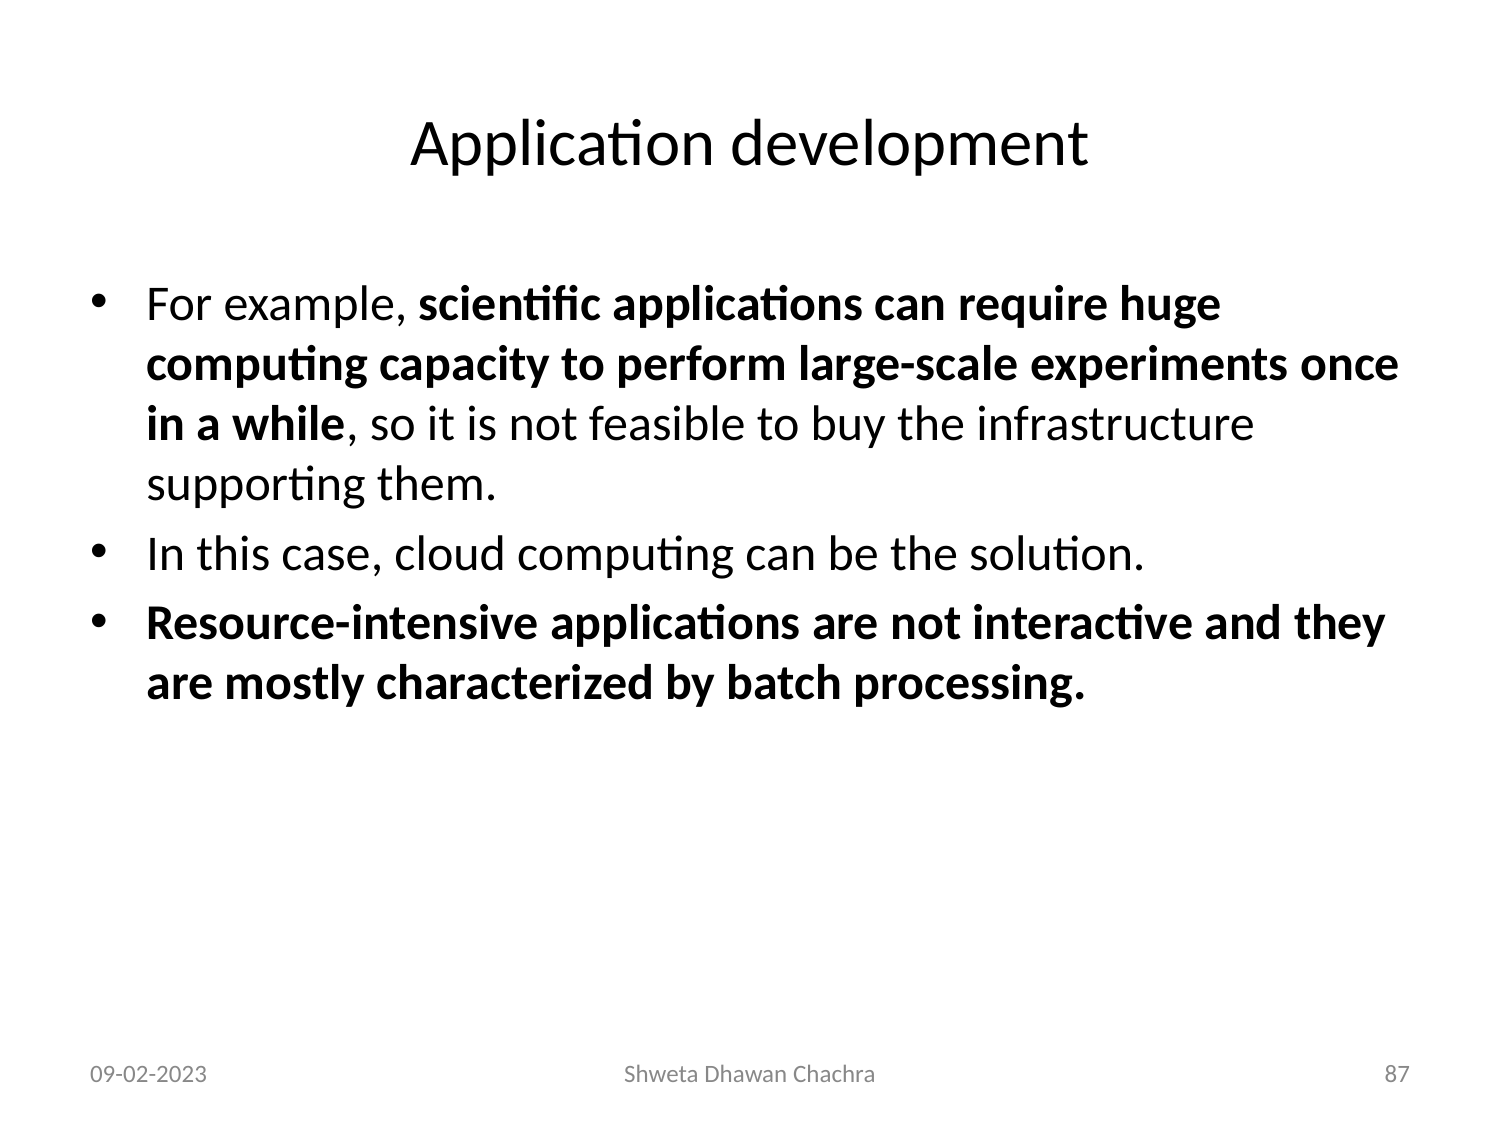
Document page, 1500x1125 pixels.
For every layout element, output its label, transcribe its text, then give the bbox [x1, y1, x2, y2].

slide_number ‹#› [1074, 1042, 1425, 1103]
list For example, scientific applications can require huge computing capacity to perform large-scale experiments once in a while, so it is not feasible to buy the infrastructure supporting them. In this case, cloud computing can be the solution. Resource-intensive applications are not interactive and they are mostly characterized by batch processing. [75, 262, 1425, 1005]
title Application development [75, 45, 1425, 233]
footer Shweta Dhawan Chachra [512, 1042, 988, 1103]
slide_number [75, 1042, 425, 1103]
